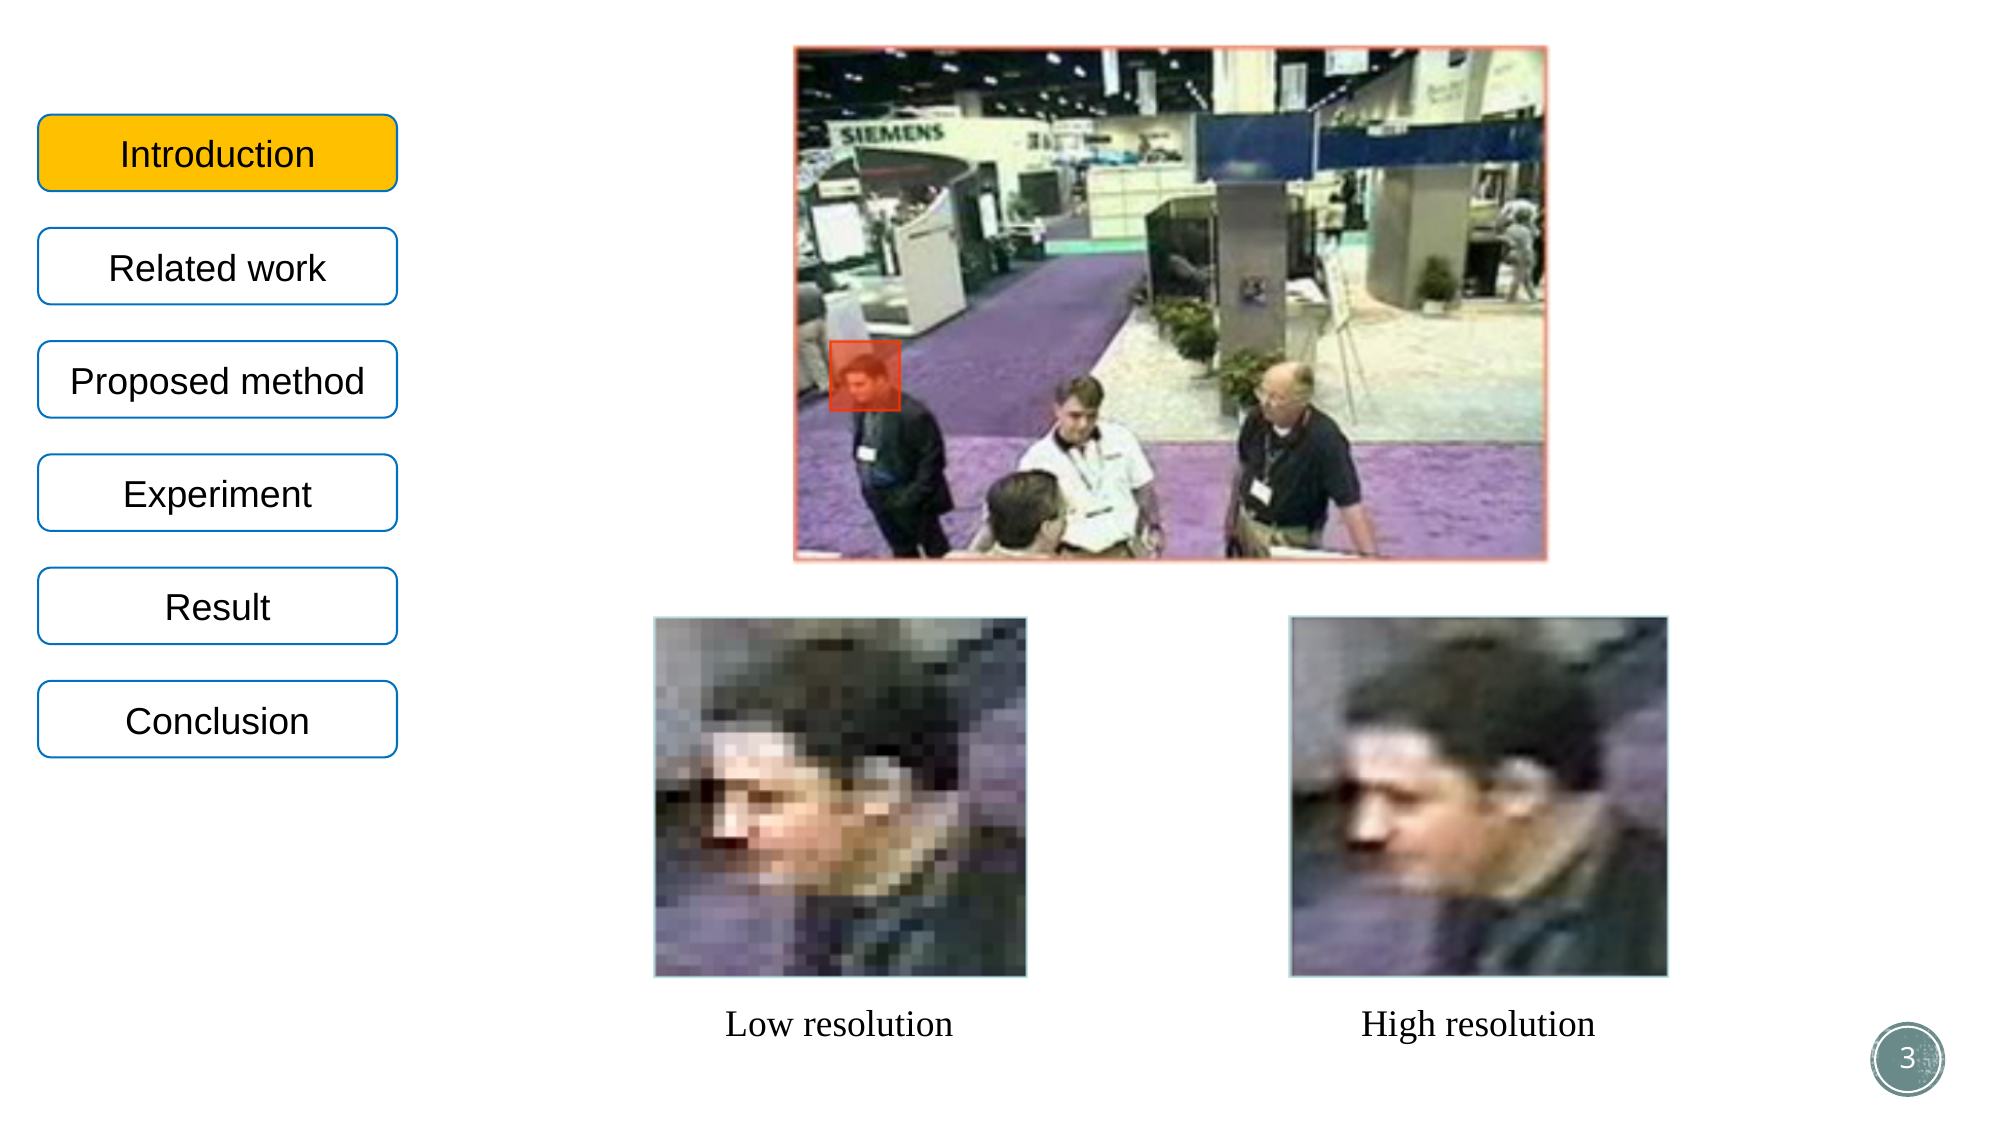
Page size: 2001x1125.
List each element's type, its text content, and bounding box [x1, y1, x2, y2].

picture [785, 35, 1562, 573]
picture [1281, 611, 1676, 983]
text_box Related work [37, 226, 399, 306]
text_box Conclusion [37, 679, 399, 759]
text_box Introduction [37, 113, 399, 193]
text_box Experiment [37, 453, 399, 532]
text_box Proposed method [37, 340, 399, 419]
slide_number 3 [1855, 1028, 1961, 1089]
picture [642, 605, 1037, 989]
text_box Low resolution [710, 991, 969, 1052]
text_box High resolution [1346, 991, 1611, 1052]
text_box Result [37, 566, 399, 646]
